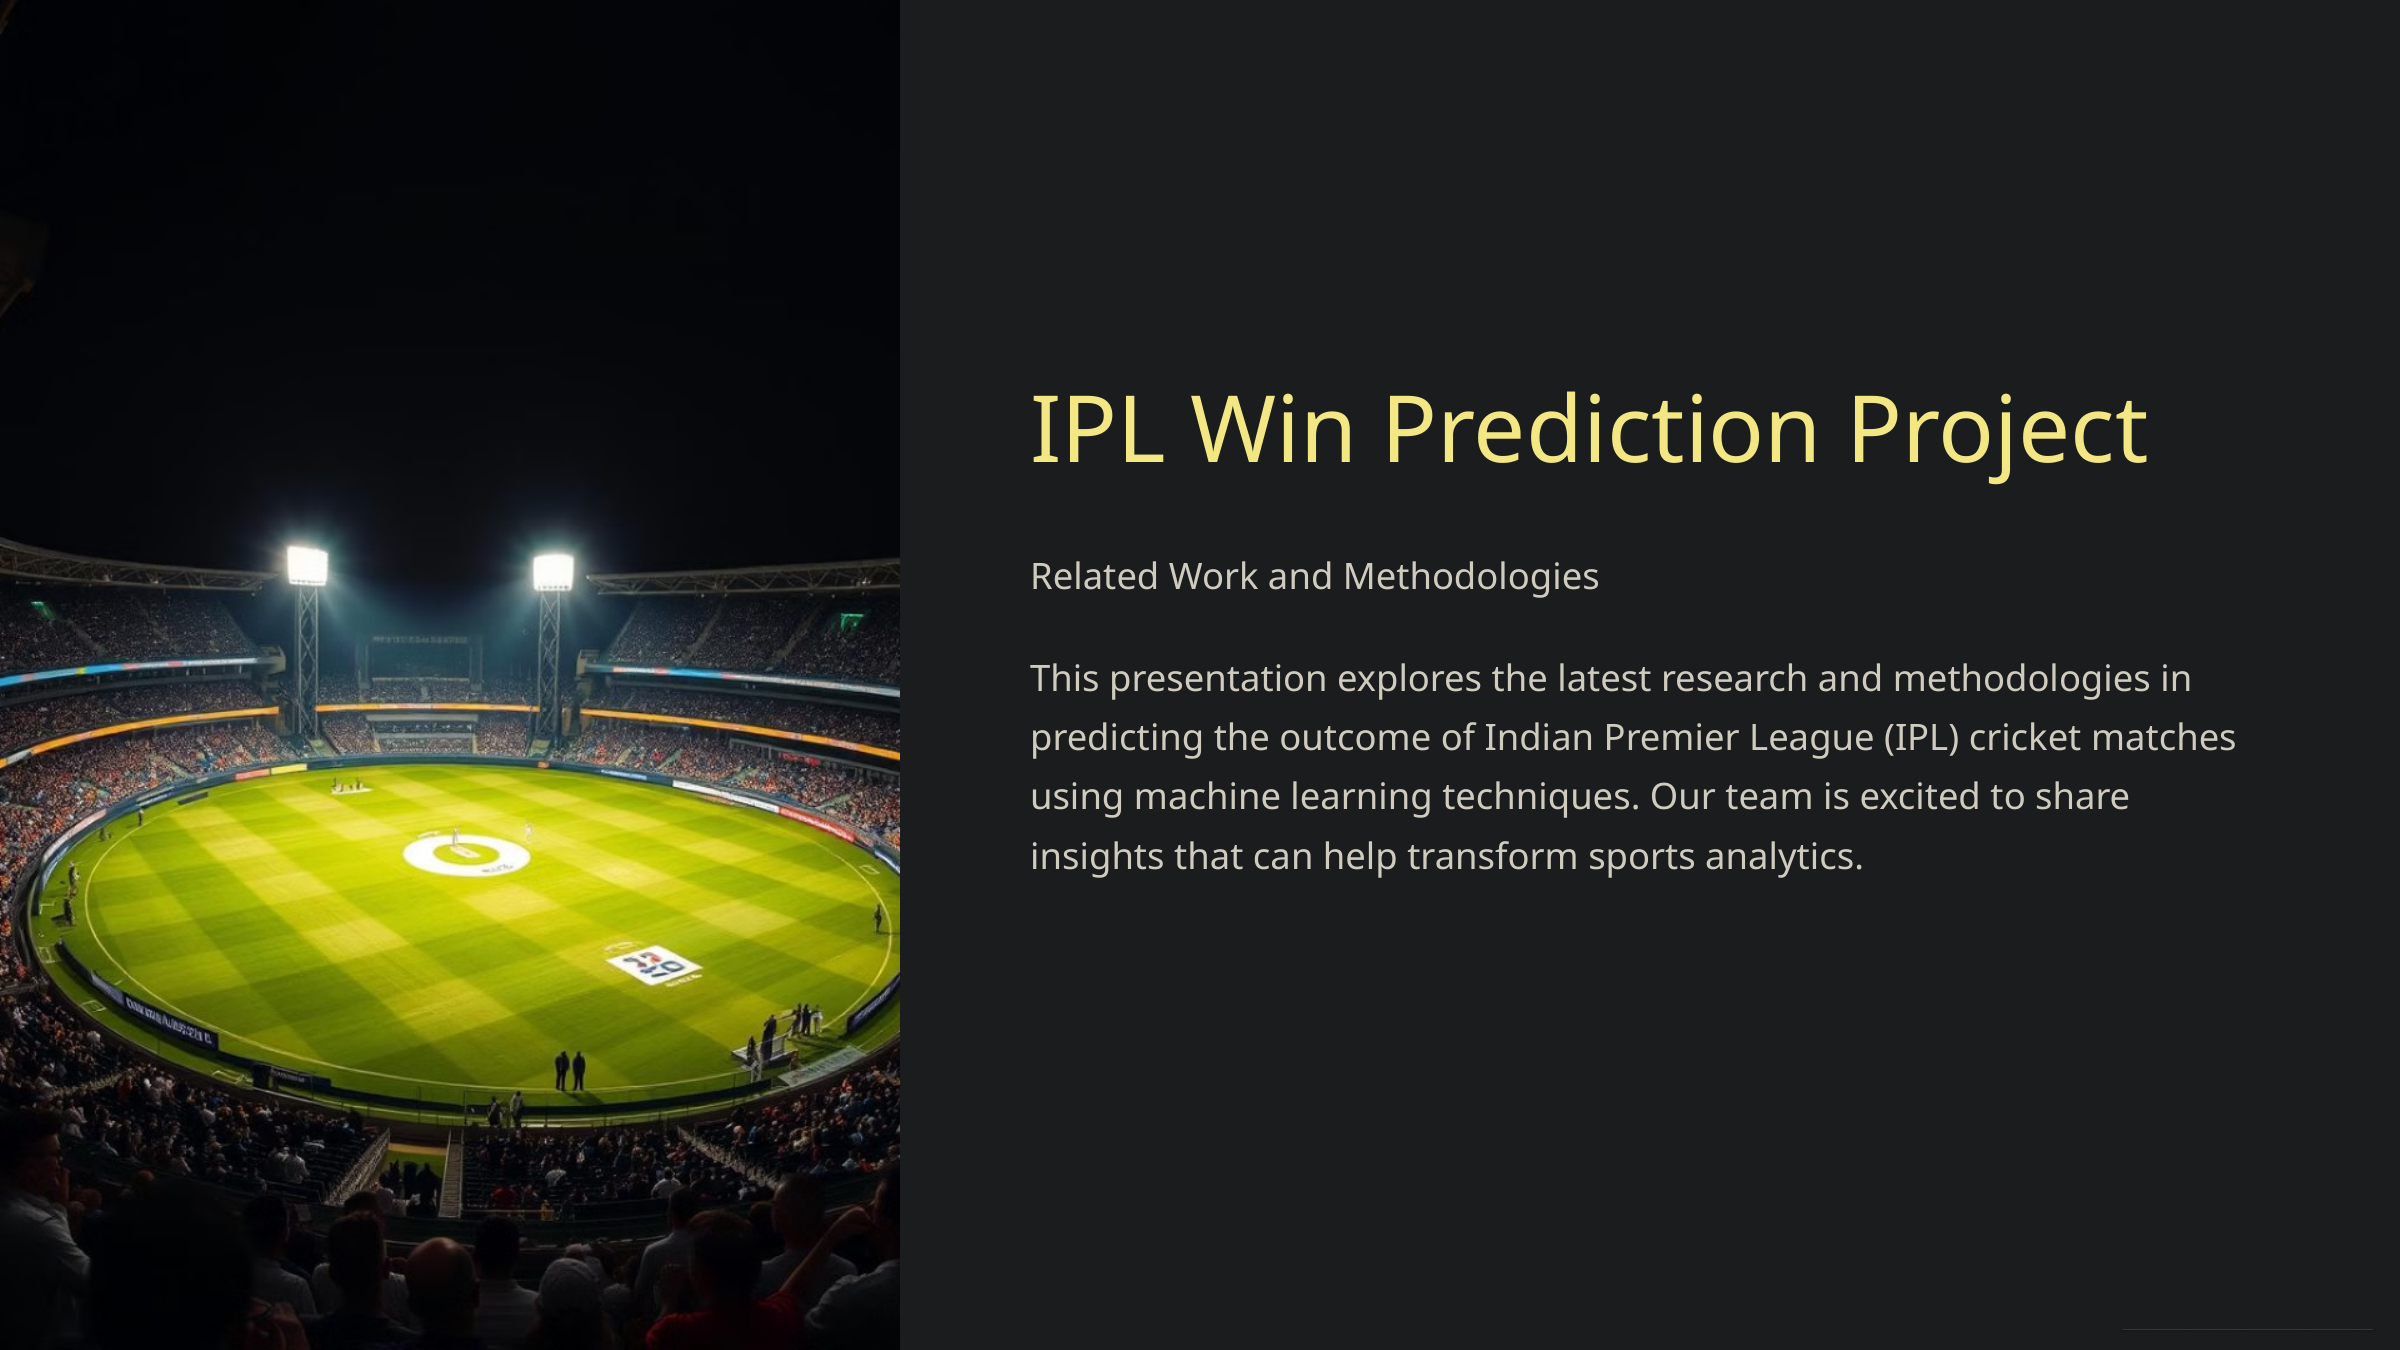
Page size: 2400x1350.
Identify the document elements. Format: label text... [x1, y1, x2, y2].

text_box Related Work and Methodologies [1030, 537, 2270, 598]
picture [2096, 1269, 2400, 1339]
picture [0, 0, 900, 1350]
text_box This presentation explores the latest research and methodologies in predicting the outcome of Indian Premier League (IPL) cricket matches using machine learning techniques. Our team is excited to share insights that can help transform sports analytics. [1030, 639, 2270, 878]
text_box IPL Win Prediction Project [1030, 365, 2234, 482]
